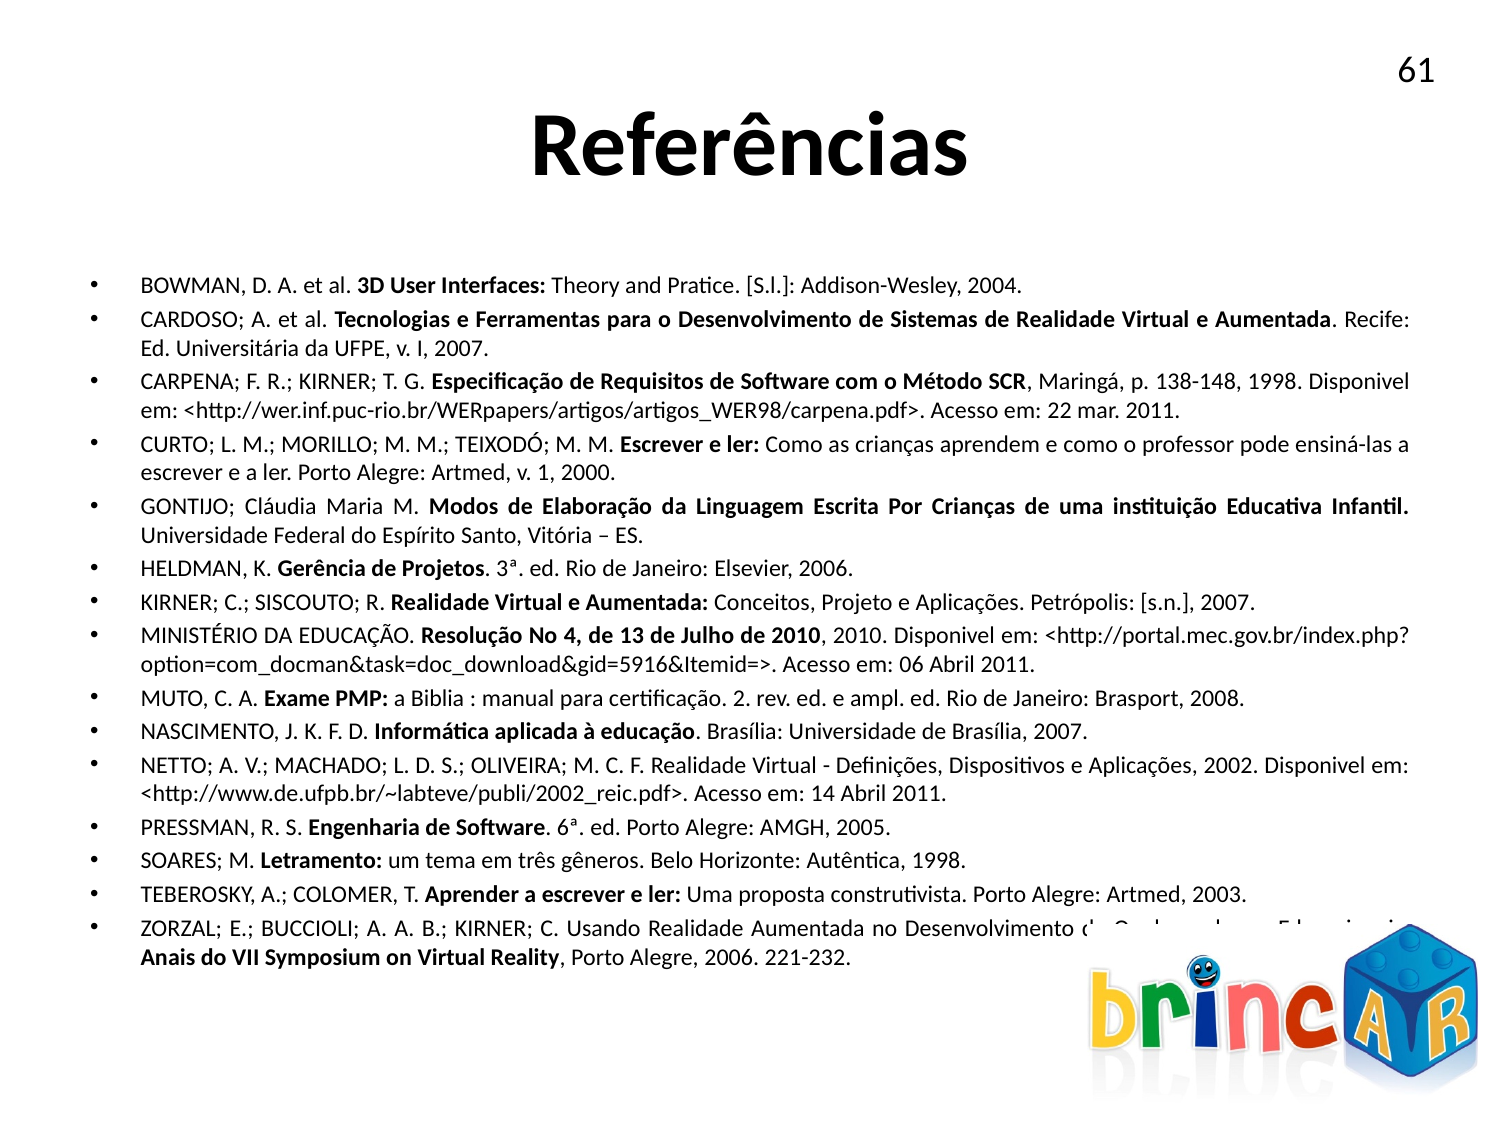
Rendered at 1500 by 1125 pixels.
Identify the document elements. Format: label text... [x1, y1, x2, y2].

text_box 61 [1362, 37, 1450, 98]
list BOWMAN, D. A. et al. 3D User Interfaces: Theory and Pratice. [S.l.]: Addison-Wesley, 2004. CARDOSO; A. et al. Tecnologias e Ferramentas para o Desenvolvimento de Sistemas de Realidade Virtual e Aumentada. Recife: Ed. Universitária da UFPE, v. I, 2007. CARPENA; F. R.; KIRNER; T. G. Especificação de Requisitos de Software com o Método SCR, Maringá, p. 138-148, 1998. Disponivel em: <http://wer.inf.puc-rio.br/WERpapers/artigos/artigos_WER98/carpena.pdf>. Acesso em: 22 mar. 2011. CURTO; L. M.; MORILLO; M. M.; TEIXODÓ; M. M. Escrever e ler: Como as crianças aprendem e como o professor pode ensiná-las a escrever e a ler. Porto Alegre: Artmed, v. 1, 2000. GONTIJO; Cláudia Maria M. Modos de Elaboração da Linguagem Escrita Por Crianças de uma instituição Educativa Infantil. Universidade Federal do Espírito Santo, Vitória – ES. HELDMAN, K. Gerência de Projetos. 3ª. ed. Rio de Janeiro: Elsevier, 2006. KIRNER; C.; SISCOUTO; R. Realidade Virtual e Aumentada: Conceitos, Projeto e Aplicações. Petrópolis: [s.n.], 2007. MINISTÉRIO DA EDUCAÇÃO. Resolução No 4, de 13 de Julho de 2010, 2010. Disponivel em: <http://portal.mec.gov.br/index.php?option=com_docman&task=doc_download&gid=5916&Itemid=>. Acesso em: 06 Abril 2011. MUTO, C. A. Exame PMP: a Biblia : manual para certificação. 2. rev. ed. e ampl. ed. Rio de Janeiro: Brasport, 2008. NASCIMENTO, J. K. F. D. Informática aplicada à educação. Brasília: Universidade de Brasília, 2007. NETTO; A. V.; MACHADO; L. D. S.; OLIVEIRA; M. C. F. Realidade Virtual - Definições, Dispositivos e Aplicações, 2002. Disponivel em: <http://www.de.ufpb.br/~labteve/publi/2002_reic.pdf>. Acesso em: 14 Abril 2011. PRESSMAN, R. S. Engenharia de Software. 6ª. ed. Porto Alegre: AMGH, 2005. SOARES; M. Letramento: um tema em três gêneros. Belo Horizonte: Autêntica, 1998. TEBEROSKY, A.; COLOMER, T. Aprender a escrever e ler: Uma proposta construtivista. Porto Alegre: Artmed, 2003. ZORZAL; E.; BUCCIOLI; A. A. B.; KIRNER; C. Usando Realidade Aumentada no Desenvolvimento de Quebra-cabeças Educacionais. Anais do VII Symposium on Virtual Reality, Porto Alegre, 2006. 221-232. [75, 262, 1425, 1005]
picture [1087, 924, 1478, 1125]
title Referências [75, 45, 1425, 233]
